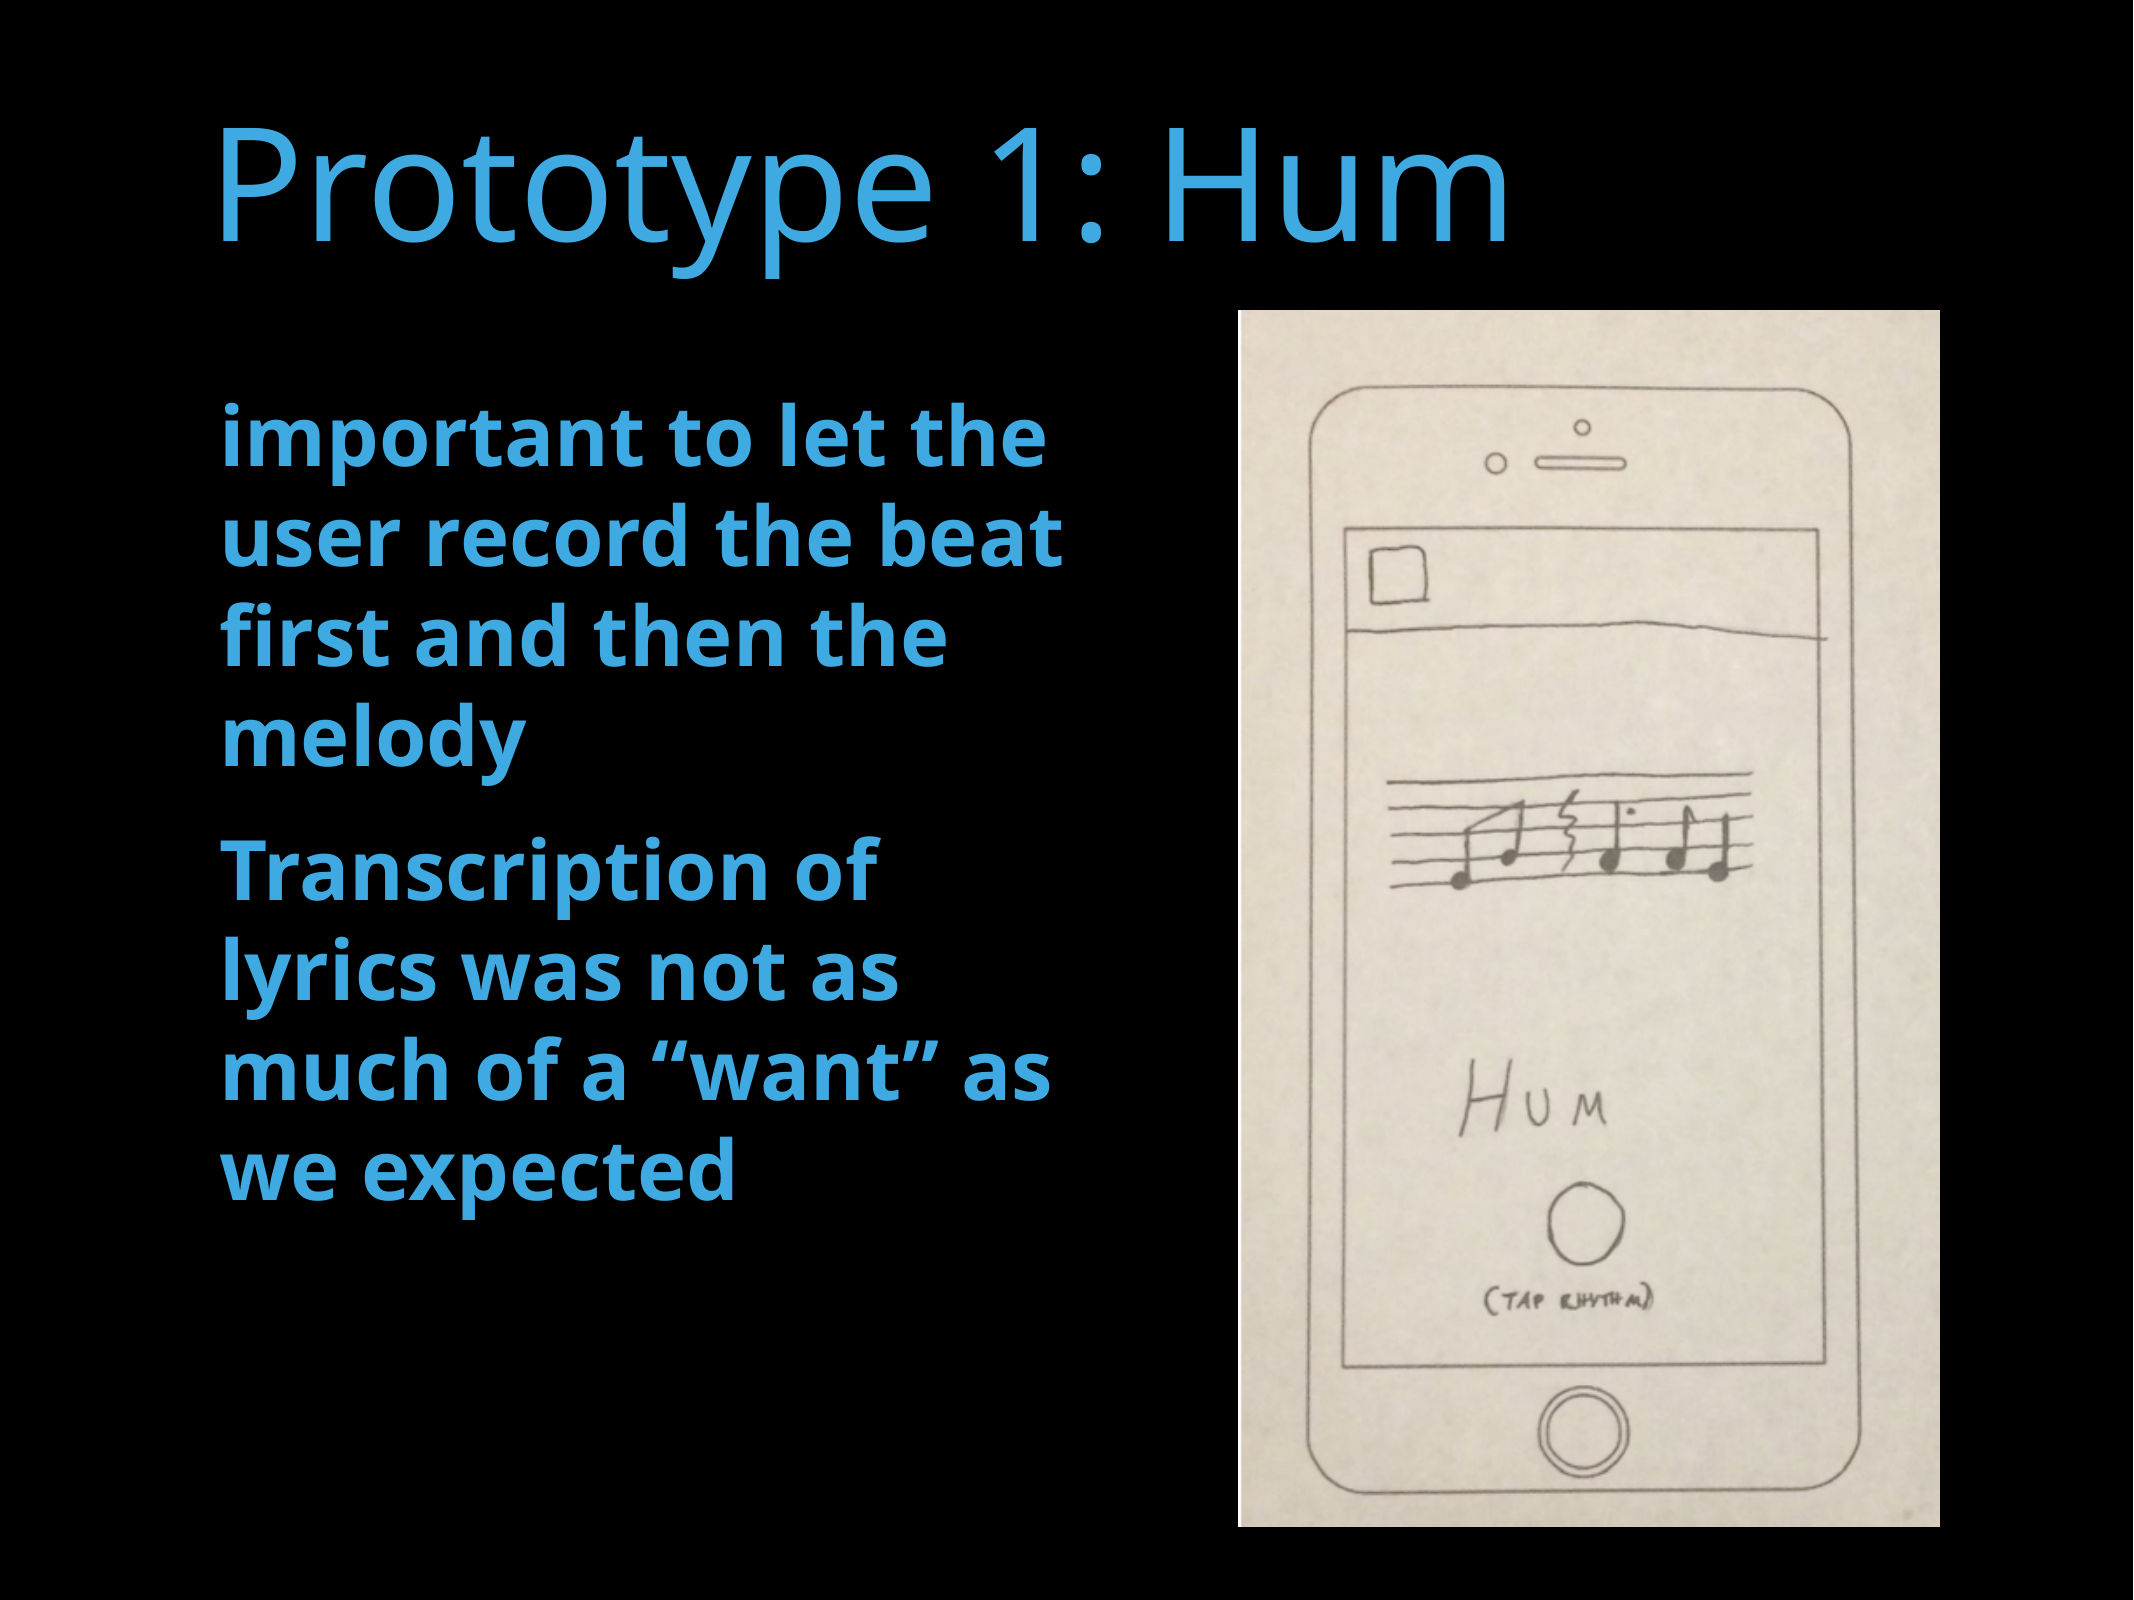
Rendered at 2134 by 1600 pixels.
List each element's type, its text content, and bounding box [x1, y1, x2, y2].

text_box important to let the user record the beat first and then the melody [210, 374, 1157, 792]
text_box Transcription of lyrics was not as much of a “want” as we expected [210, 808, 1157, 1226]
title Prototype 1: Hum [207, 47, 1926, 274]
picture [1238, 310, 1940, 1528]
